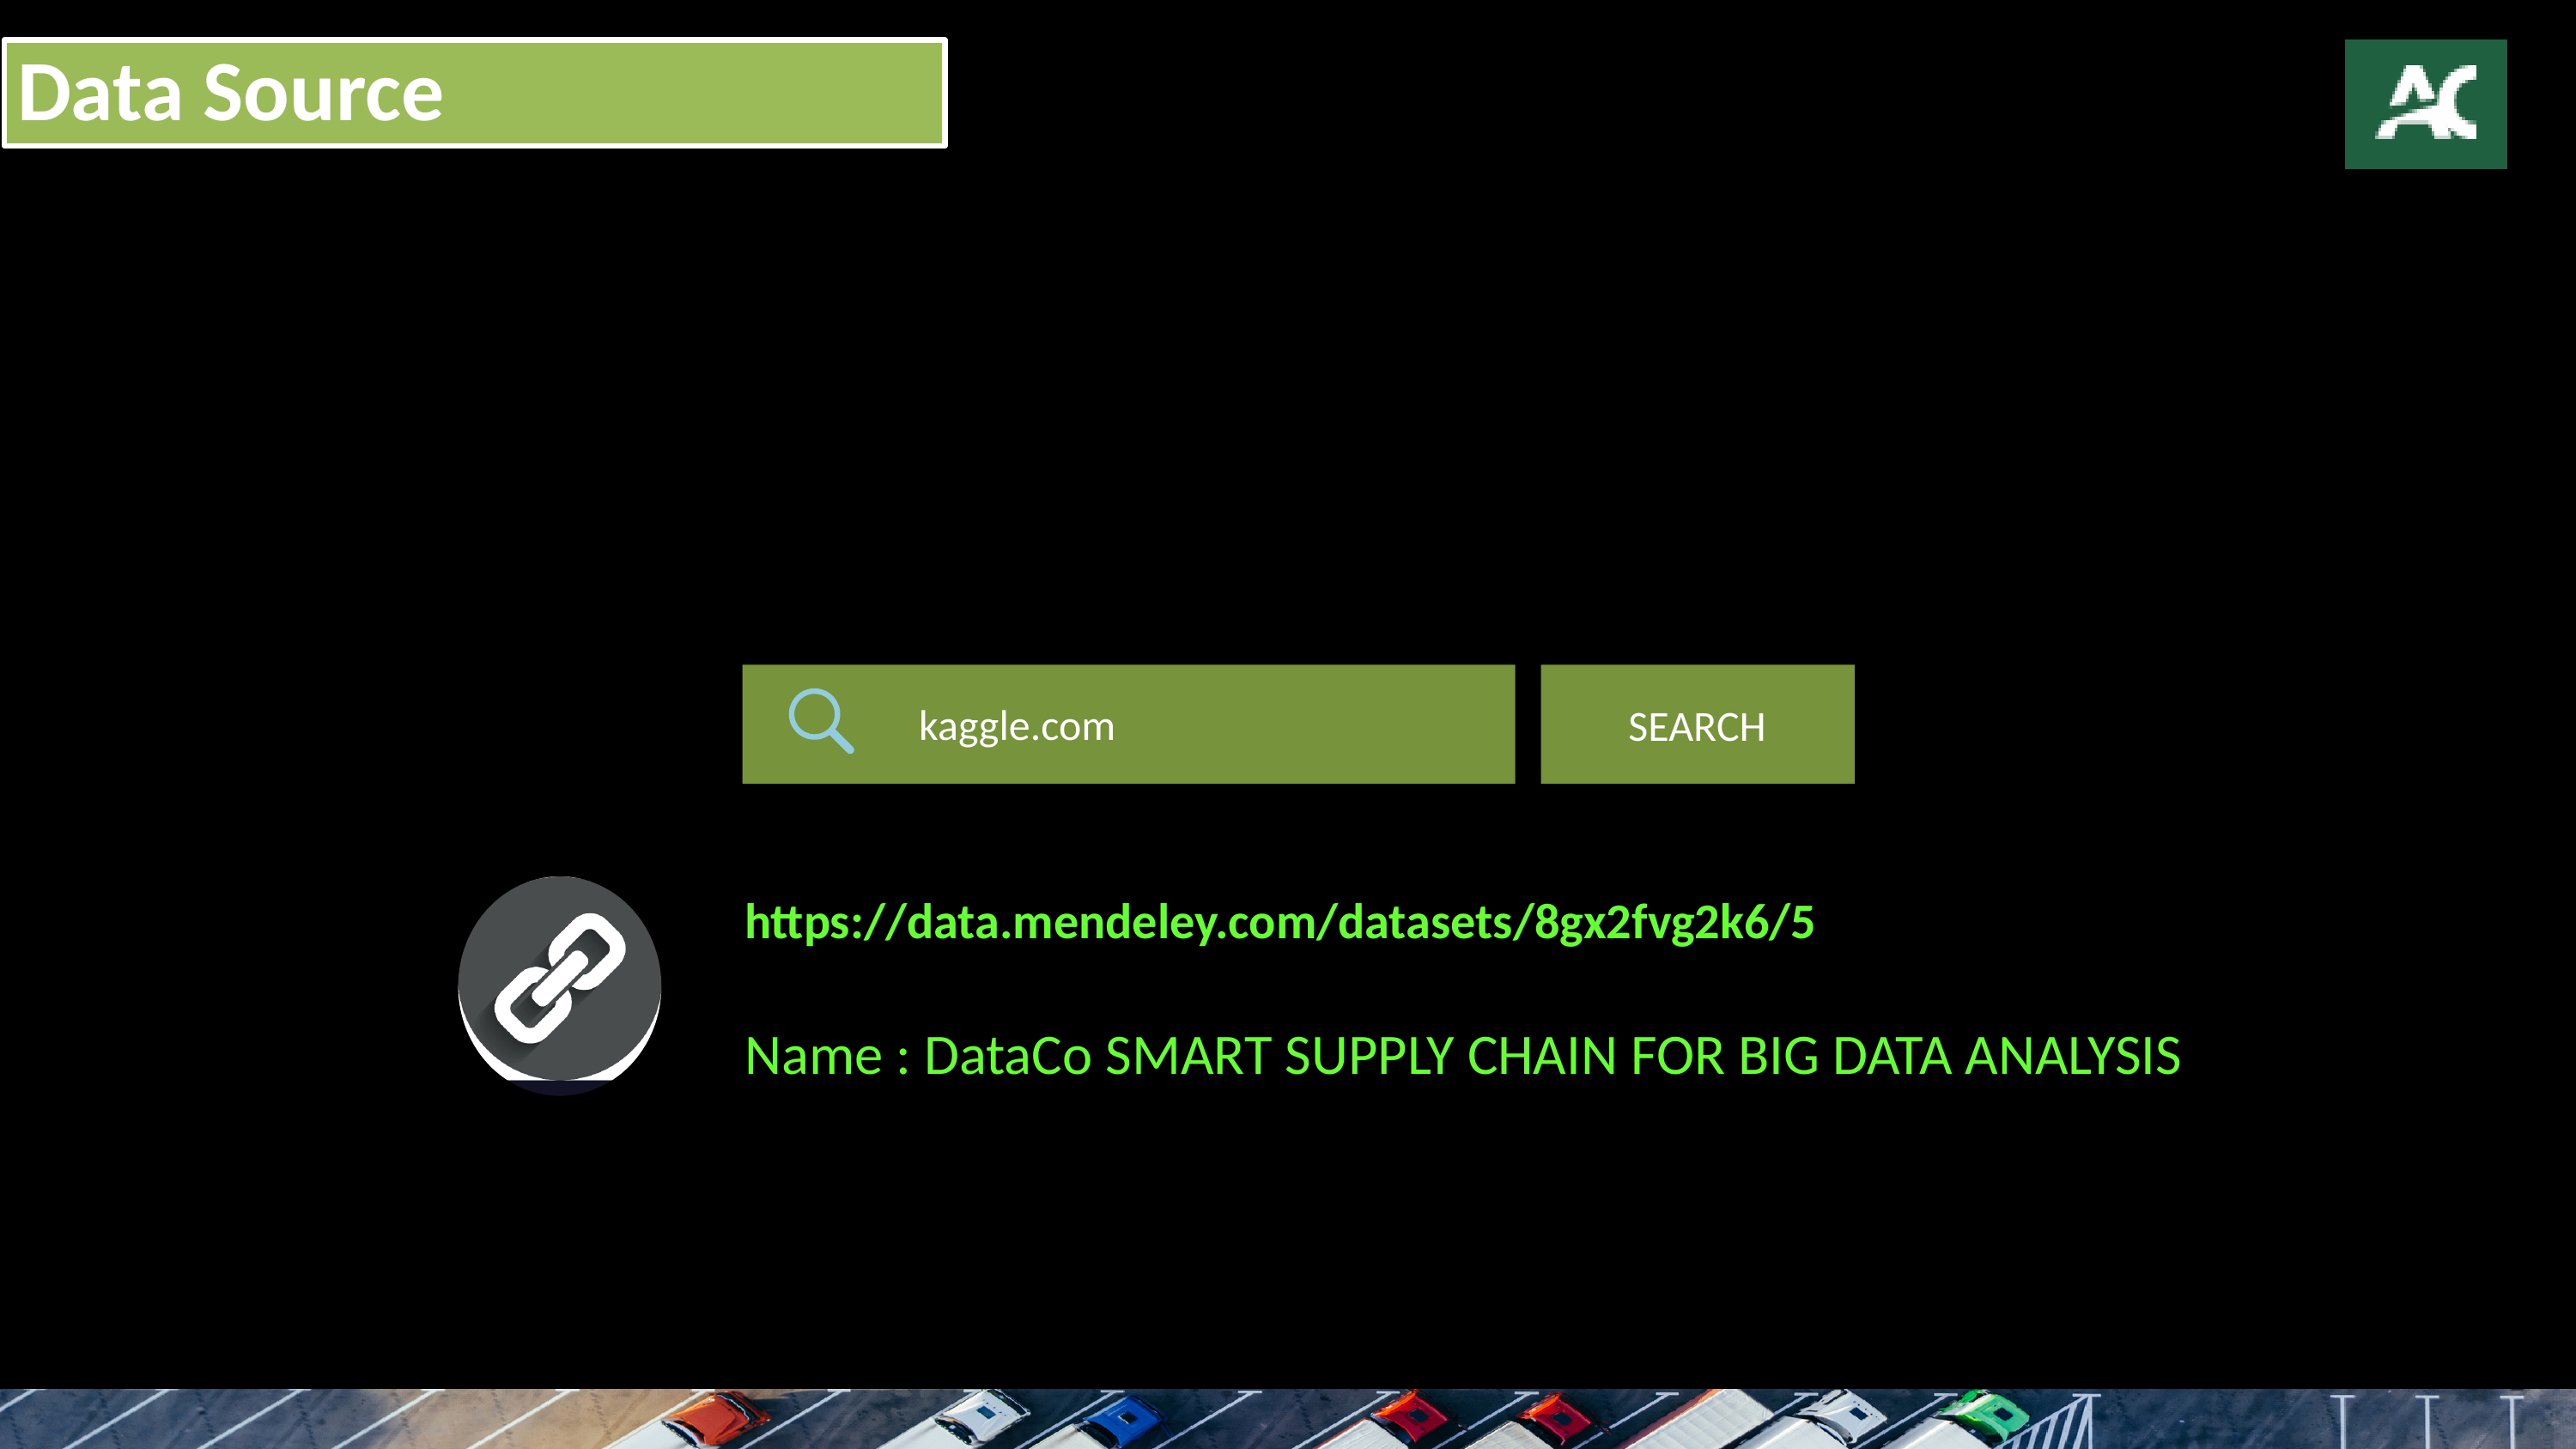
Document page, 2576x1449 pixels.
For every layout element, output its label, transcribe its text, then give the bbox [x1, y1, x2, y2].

picture [458, 876, 662, 1096]
text_box Data Source [2, 37, 948, 149]
text_box https://data.mendeley.com/datasets/8gx2fvg2k6/5 [732, 888, 2287, 1012]
text_box Name : DataCo SMART SUPPLY CHAIN FOR BIG DATA ANALYSIS [732, 1018, 2457, 1179]
picture [2345, 39, 2508, 170]
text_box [0, 1389, 2576, 1449]
list SEARCH [1563, 684, 1832, 765]
list kaggle.com [905, 670, 1492, 776]
